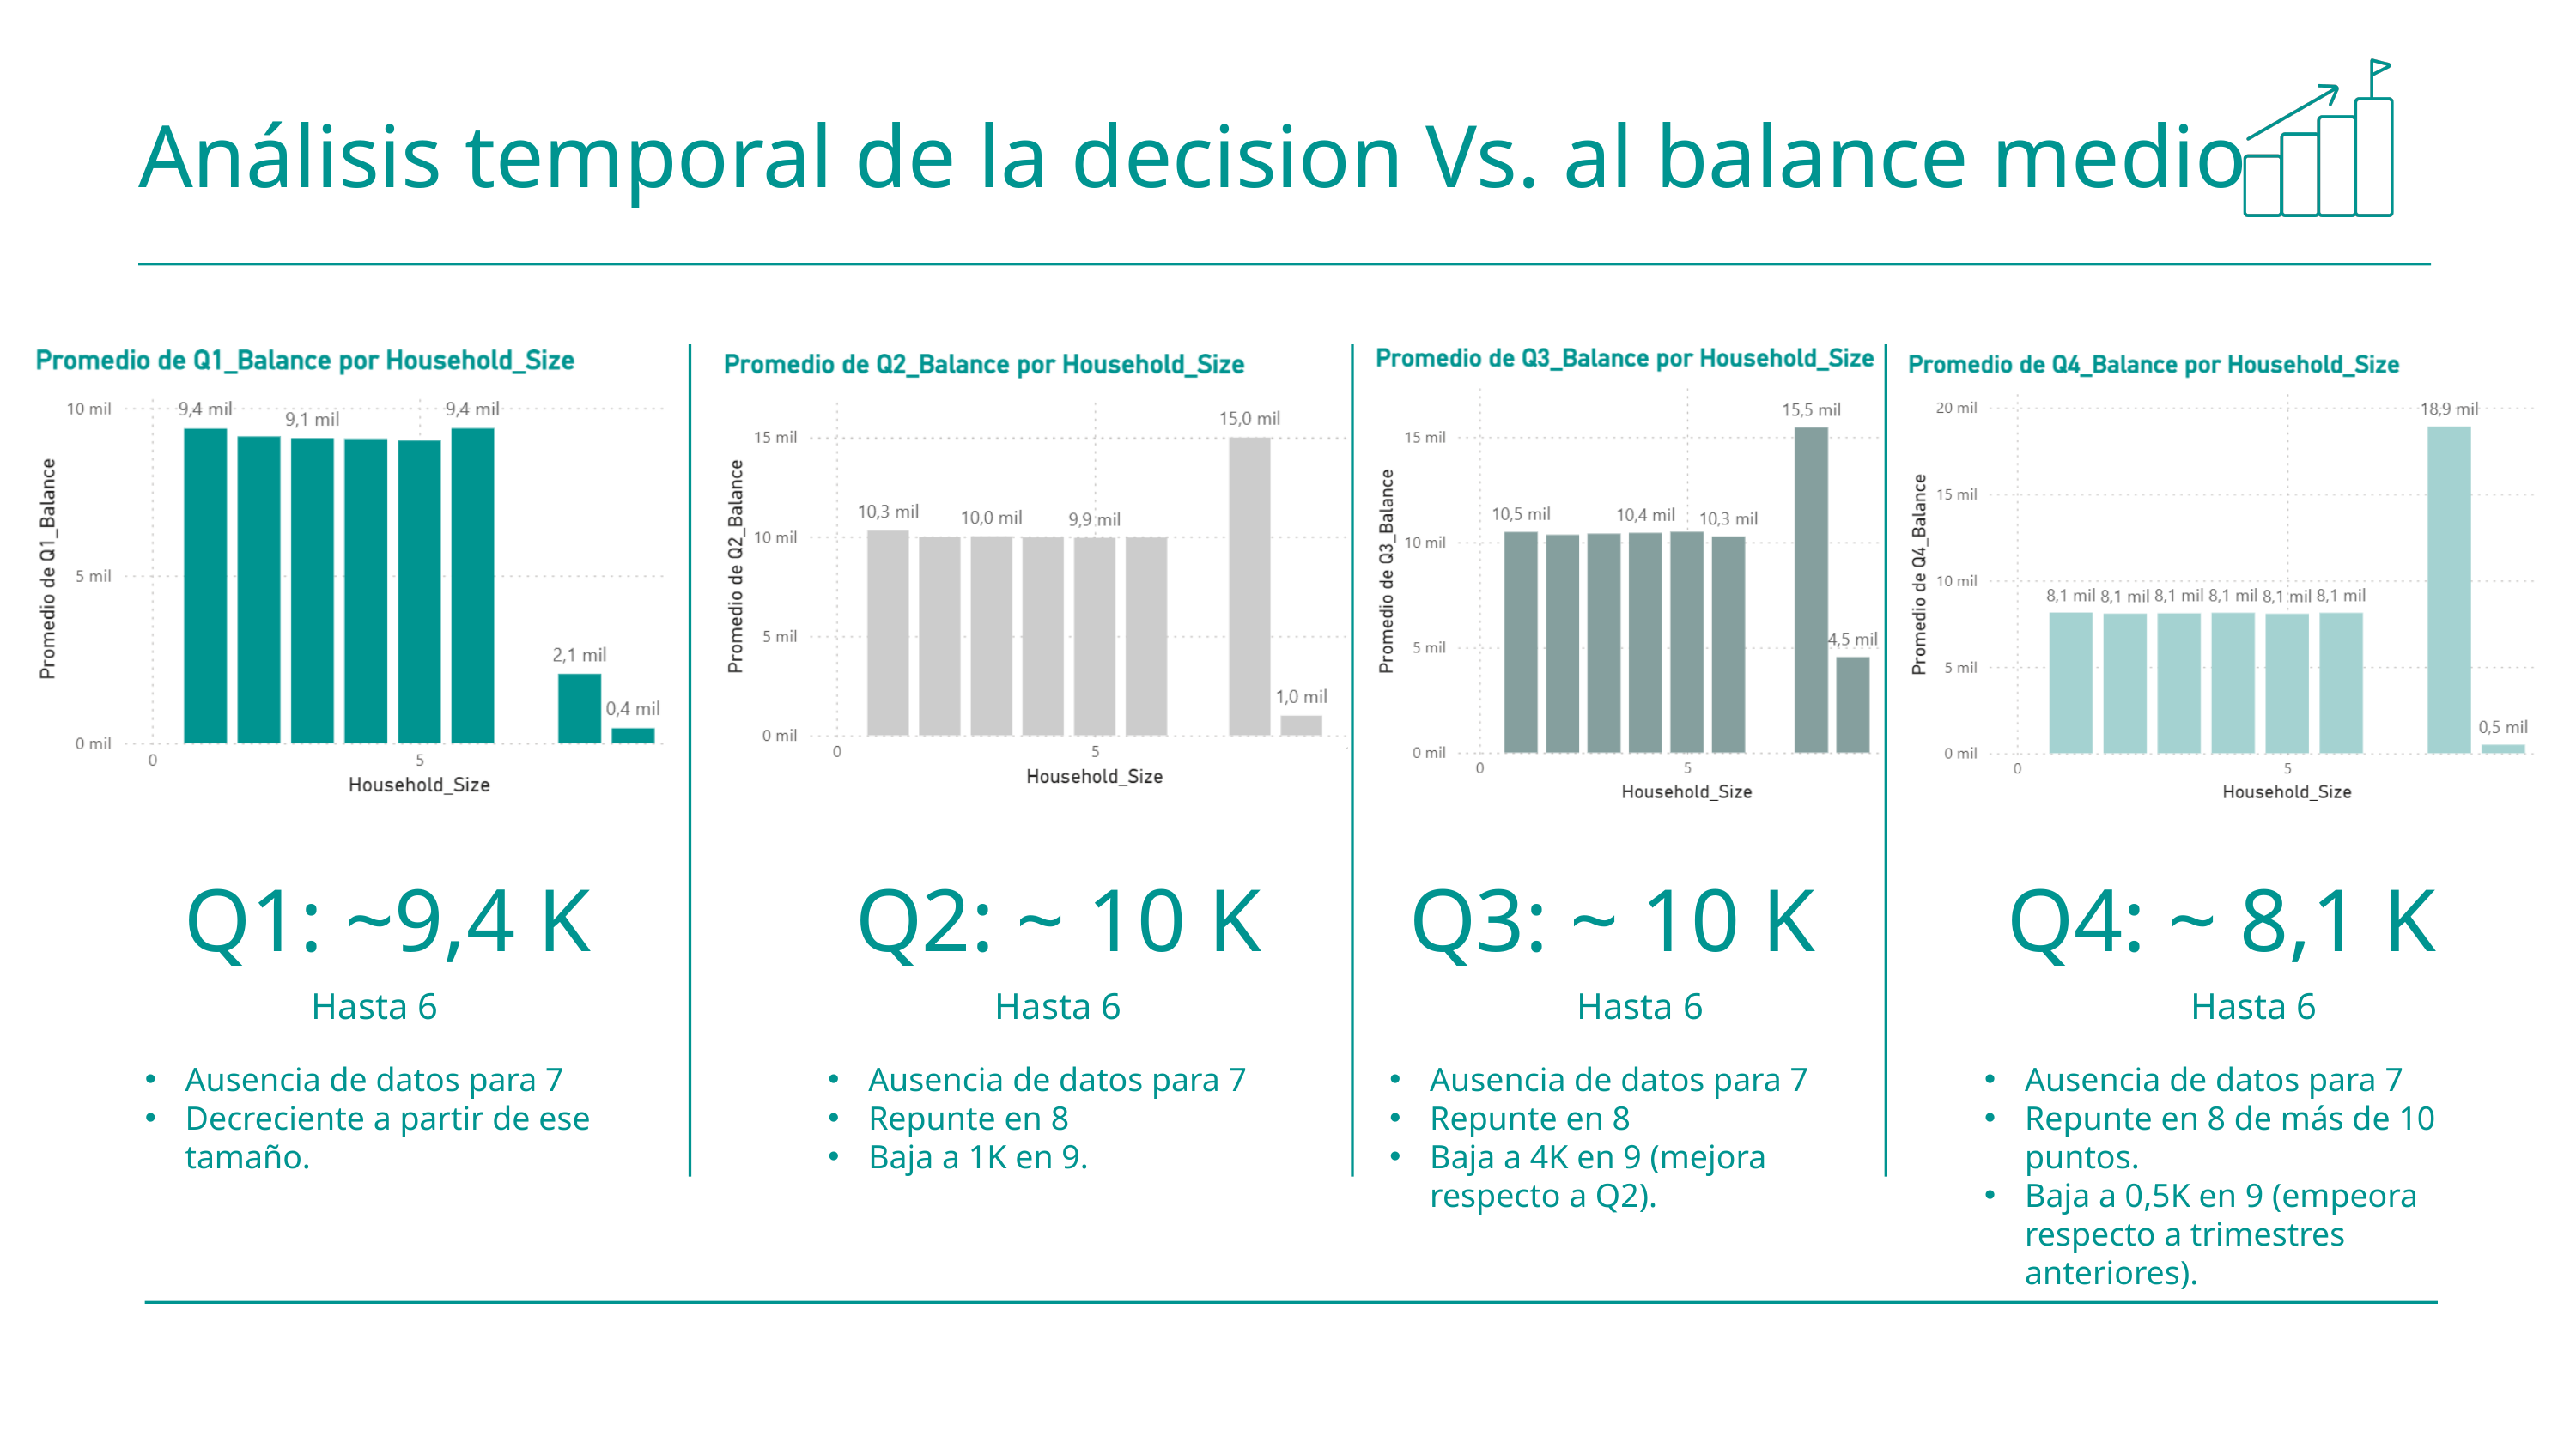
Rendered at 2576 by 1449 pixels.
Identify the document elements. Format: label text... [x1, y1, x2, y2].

text_box Hasta 6 [838, 957, 1279, 1027]
text_box Análisis temporal de la decision Vs. al balance medio [138, 144, 2243, 205]
text_box Hasta 6 [2033, 957, 2474, 1027]
text_box Q3: ~ 10 K [1372, 831, 1853, 969]
text_box Ausencia de datos para 7 Repunte en 8 de más de 10 puntos. Baja a 0,5K en 9 (empeora respecto a trimestres anteriores). [1971, 1052, 2516, 1298]
text_box [2243, 58, 2394, 217]
text_box Q4: ~ 8,1 K [1960, 831, 2483, 969]
text_box Hasta 6 [147, 957, 603, 1027]
picture [1903, 343, 2535, 801]
text_box Ausencia de datos para 7 Repunte en 8 Baja a 1K en 9. [815, 1052, 1316, 1182]
picture [715, 347, 1348, 788]
picture [1375, 343, 1880, 801]
text_box Q2: ~ 10 K [838, 831, 1279, 957]
text_box Ausencia de datos para 7 Repunte en 8 Baja a 4K en 9 (mejora respecto a Q2). [1376, 1052, 1880, 1221]
text_box Q1: ~9,4 K [147, 831, 629, 969]
text_box Ausencia de datos para 7 Decreciente a partir de ese tamaño. [131, 1052, 614, 1182]
picture [32, 343, 667, 801]
text_box Hasta 6 [1420, 957, 1861, 1027]
